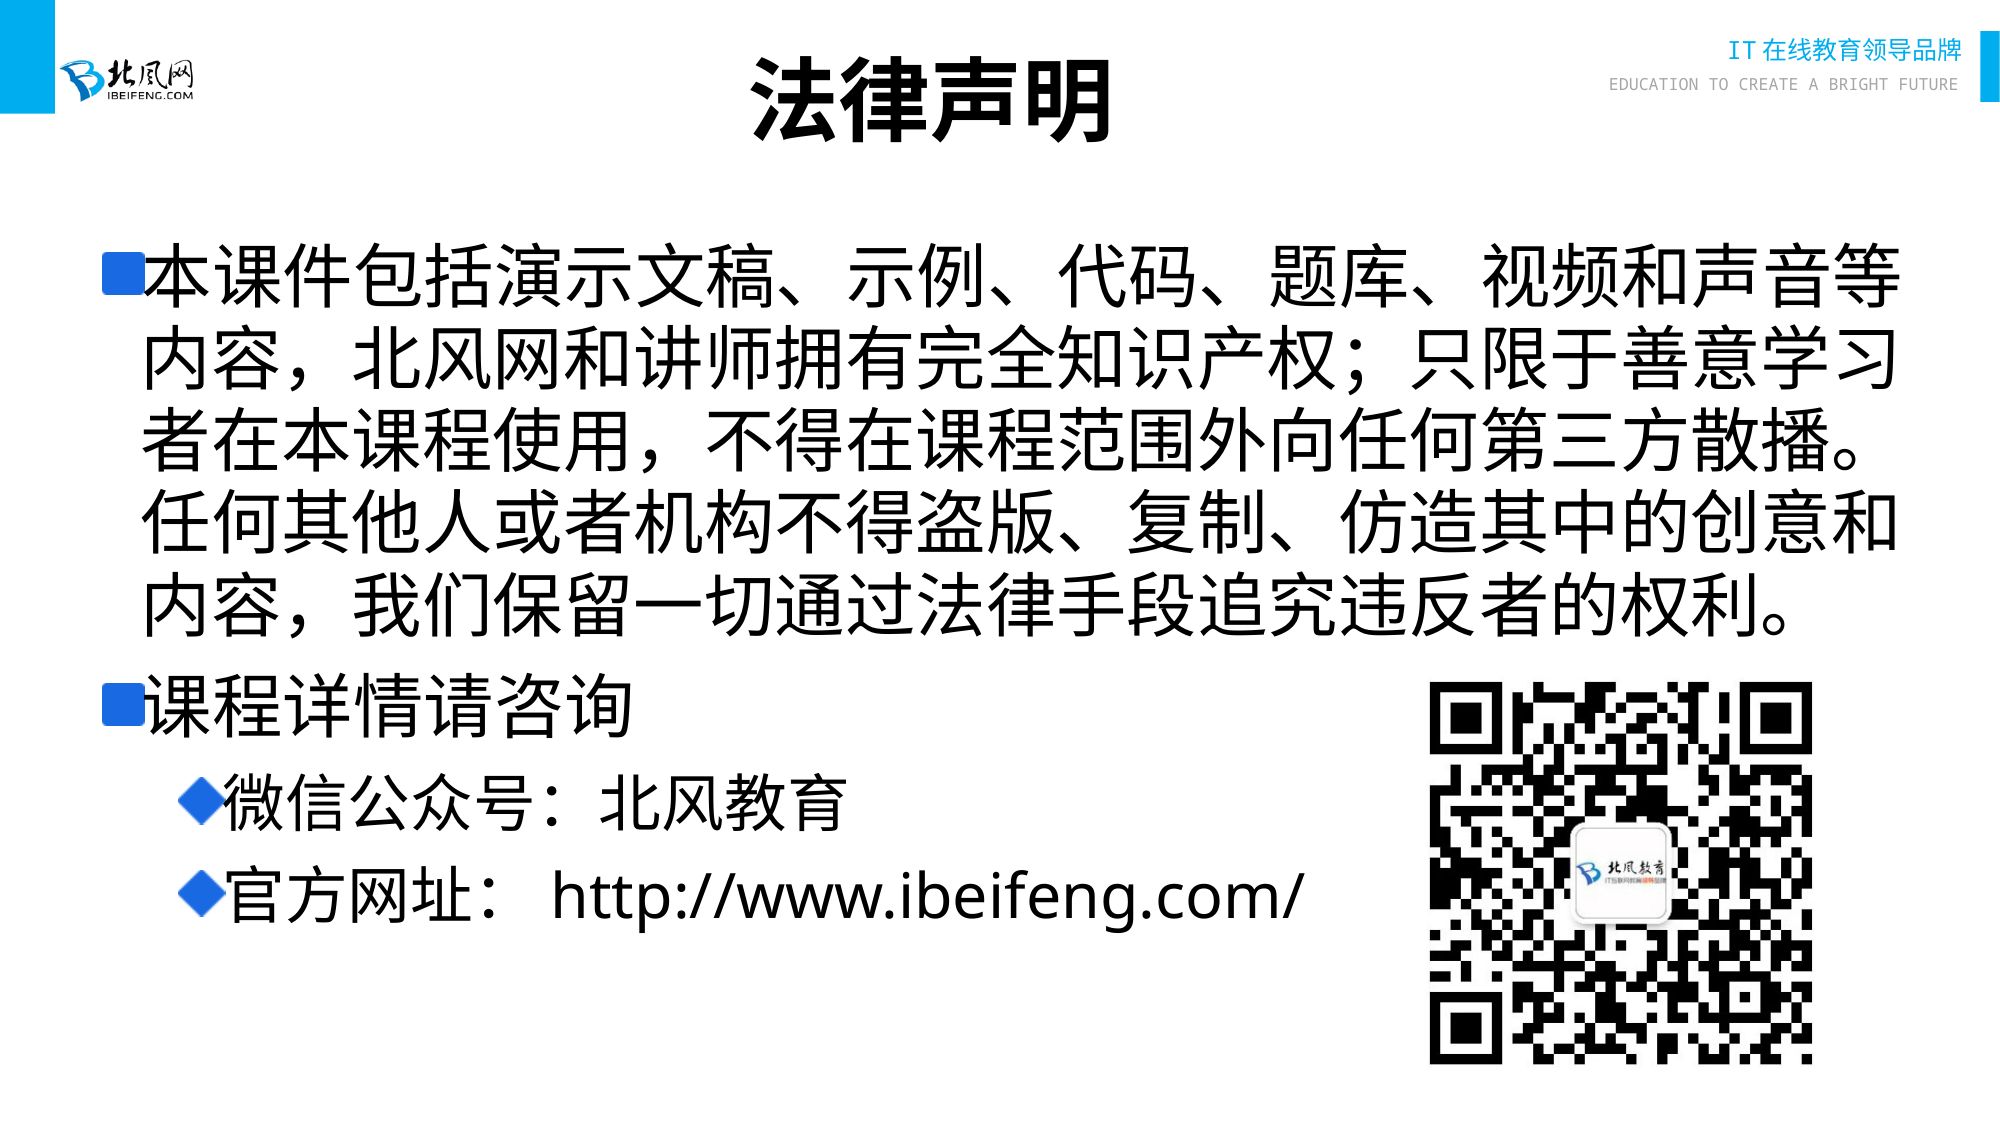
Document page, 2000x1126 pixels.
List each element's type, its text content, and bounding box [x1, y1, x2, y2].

list 本课件包括演示文稿、示例、代码、题库、视频和声音等内容，北风网和讲师拥有完全知识产权；只限于善意学习者在本课程使用，不得在课程范围外向任何第三方散播。任何其他人或者机构不得盗版、复制、仿造其中的创意和内容，我们保留一切通过法律手段追究违反者的权利。 课程详情请咨询 微信公众号：北风教育 官方网址：http://www.ibeifeng.com/ [87, 226, 1922, 1028]
picture [56, 54, 198, 103]
title 法律声明 [255, 42, 1606, 167]
picture [102, 683, 145, 726]
picture [178, 870, 226, 917]
picture [178, 777, 226, 825]
picture [102, 252, 145, 295]
picture [1425, 677, 1815, 1068]
